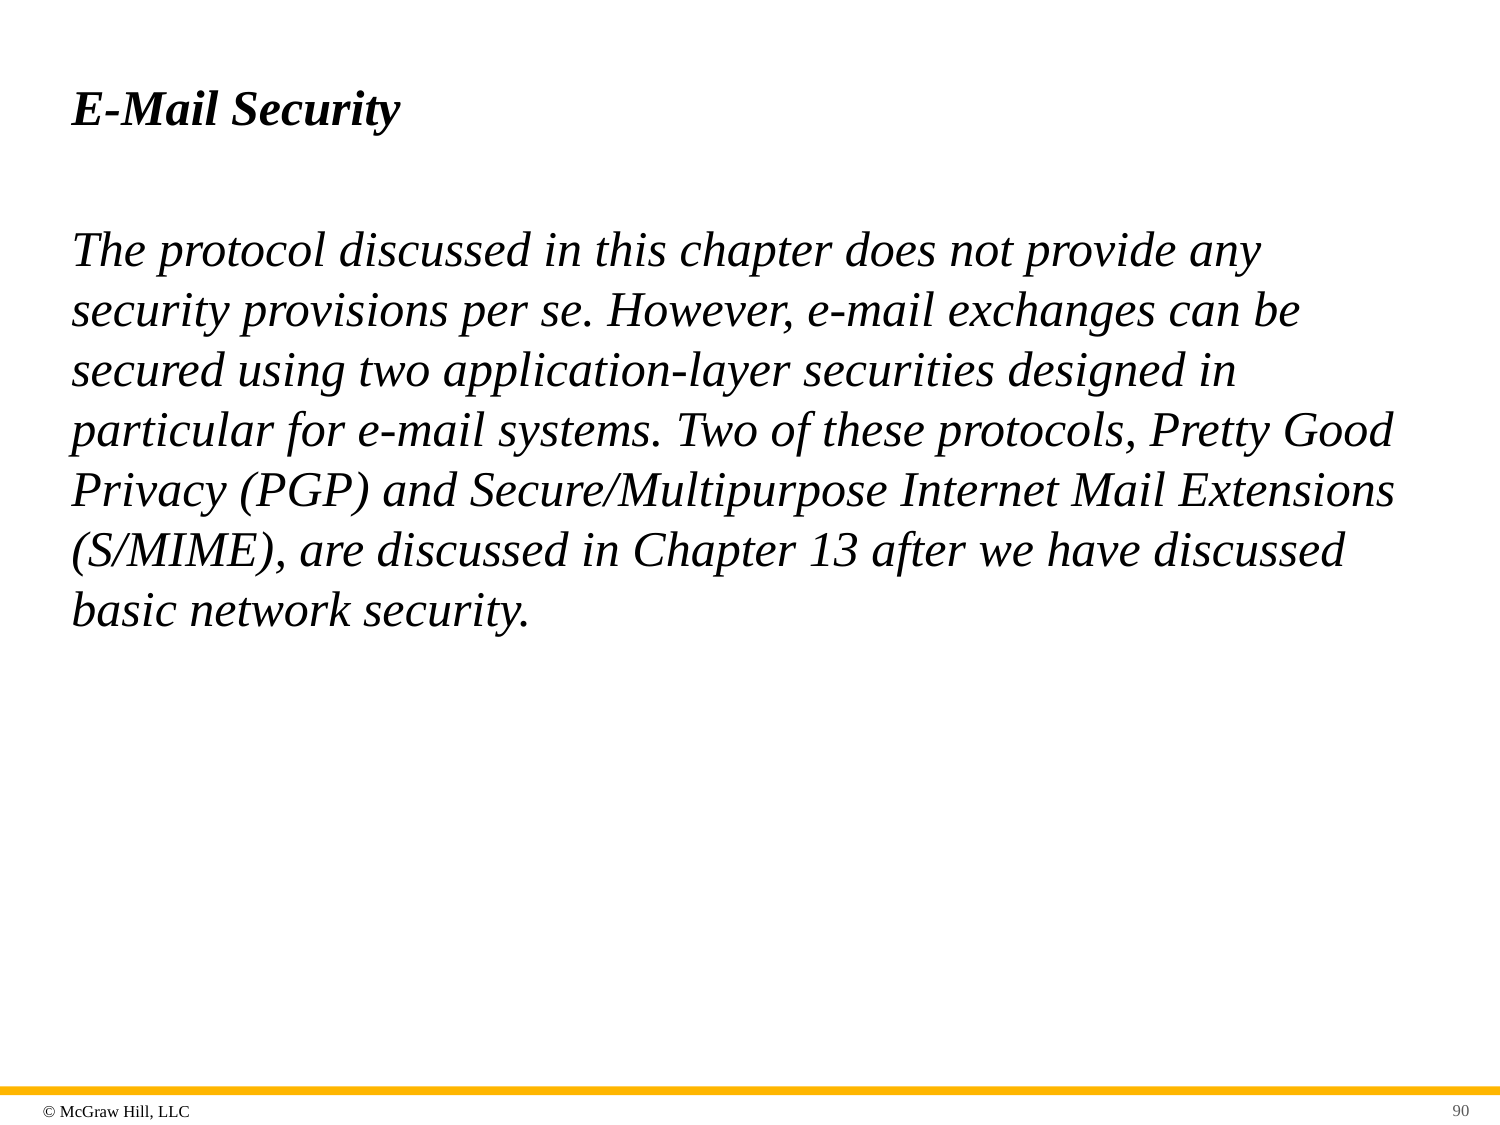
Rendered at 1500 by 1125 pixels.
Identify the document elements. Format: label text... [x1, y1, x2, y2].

list The protocol discussed in this chapter does not provide any security provisions per se. However, e-mail exchanges can be secured using two application-layer securities designed in particular for e-mail systems. Two of these protocols, Pretty Good Privacy (PGP) and Secure/Multipurpose Internet Mail Extensions (S/MIME), are discussed in Chapter 13 after we have discussed basic network security. [56, 209, 1444, 1026]
title E-Mail Security [56, 50, 1444, 162]
slide_number 90 [1418, 1096, 1477, 1123]
